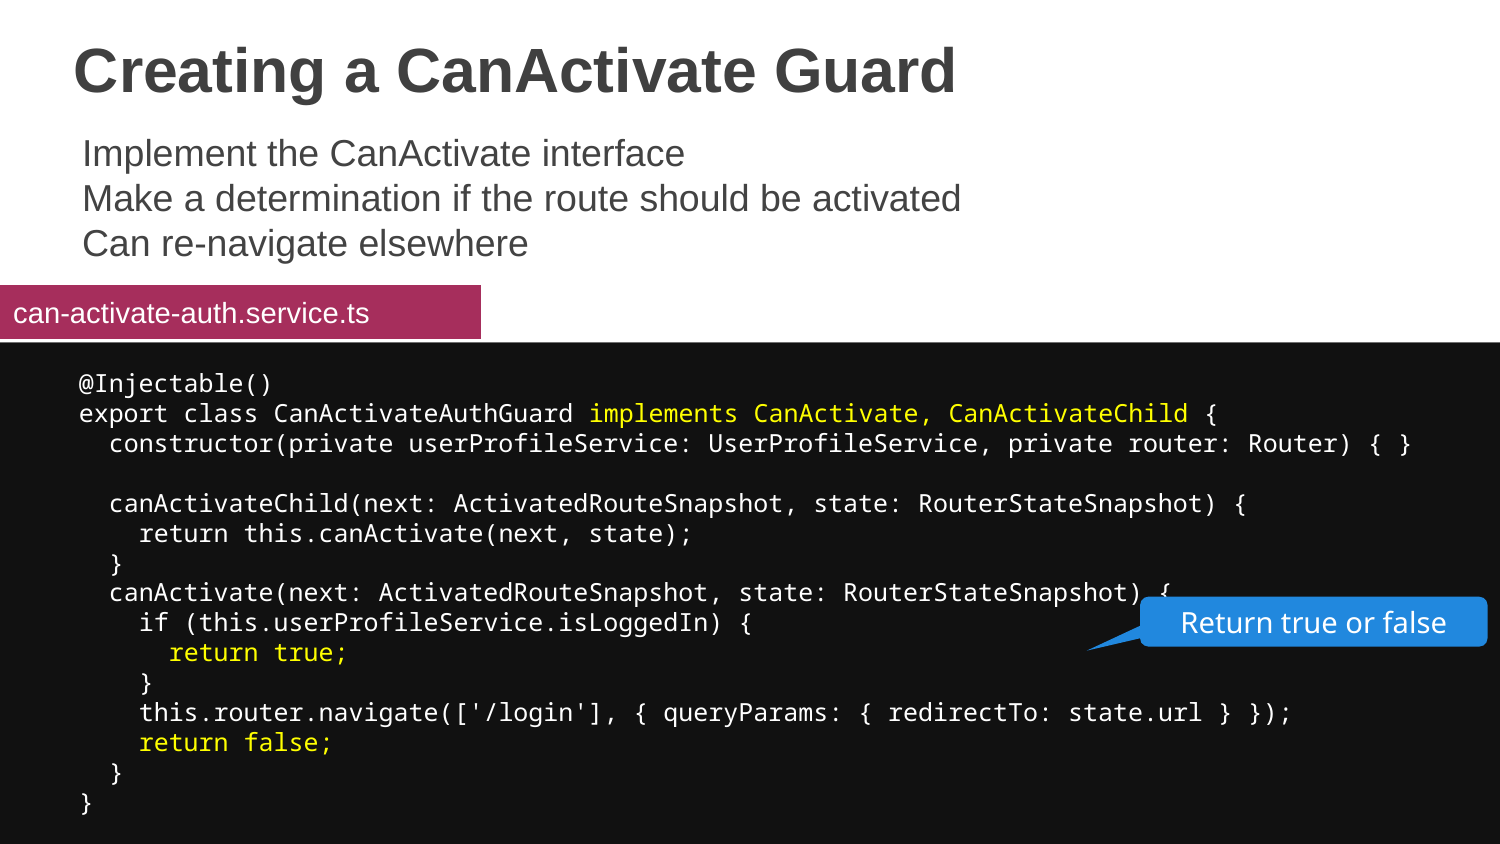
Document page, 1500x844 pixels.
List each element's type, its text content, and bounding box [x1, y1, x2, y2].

text_box can-activate-auth.service.ts [0, 284, 82, 340]
list Implement the CanActivate interface Make a determination if the route should be activated Can re-navigate elsewhere [82, 129, 1424, 349]
text_box Return true or false [1086, 596, 1488, 651]
title Creating a CanActivate Guard [73, 12, 1416, 134]
list @Injectable() export class CanActivateAuthGuard implements CanActivate, CanActivateChild { constructor(private userProfileService: UserProfileService, private router: Router) { } canActivateChild(next: ActivatedRouteSnapshot, state: RouterStateSnapshot) { return this.canActivate(next, state); } canActivate(next: ActivatedRouteSnapshot, state: RouterStateSnapshot) { if (this.userProfileService.isLoggedIn) { return true; } this.router.navigate(['/login'], { queryParams: { redirectTo: state.url } }); return false; } } [0, 342, 1500, 844]
